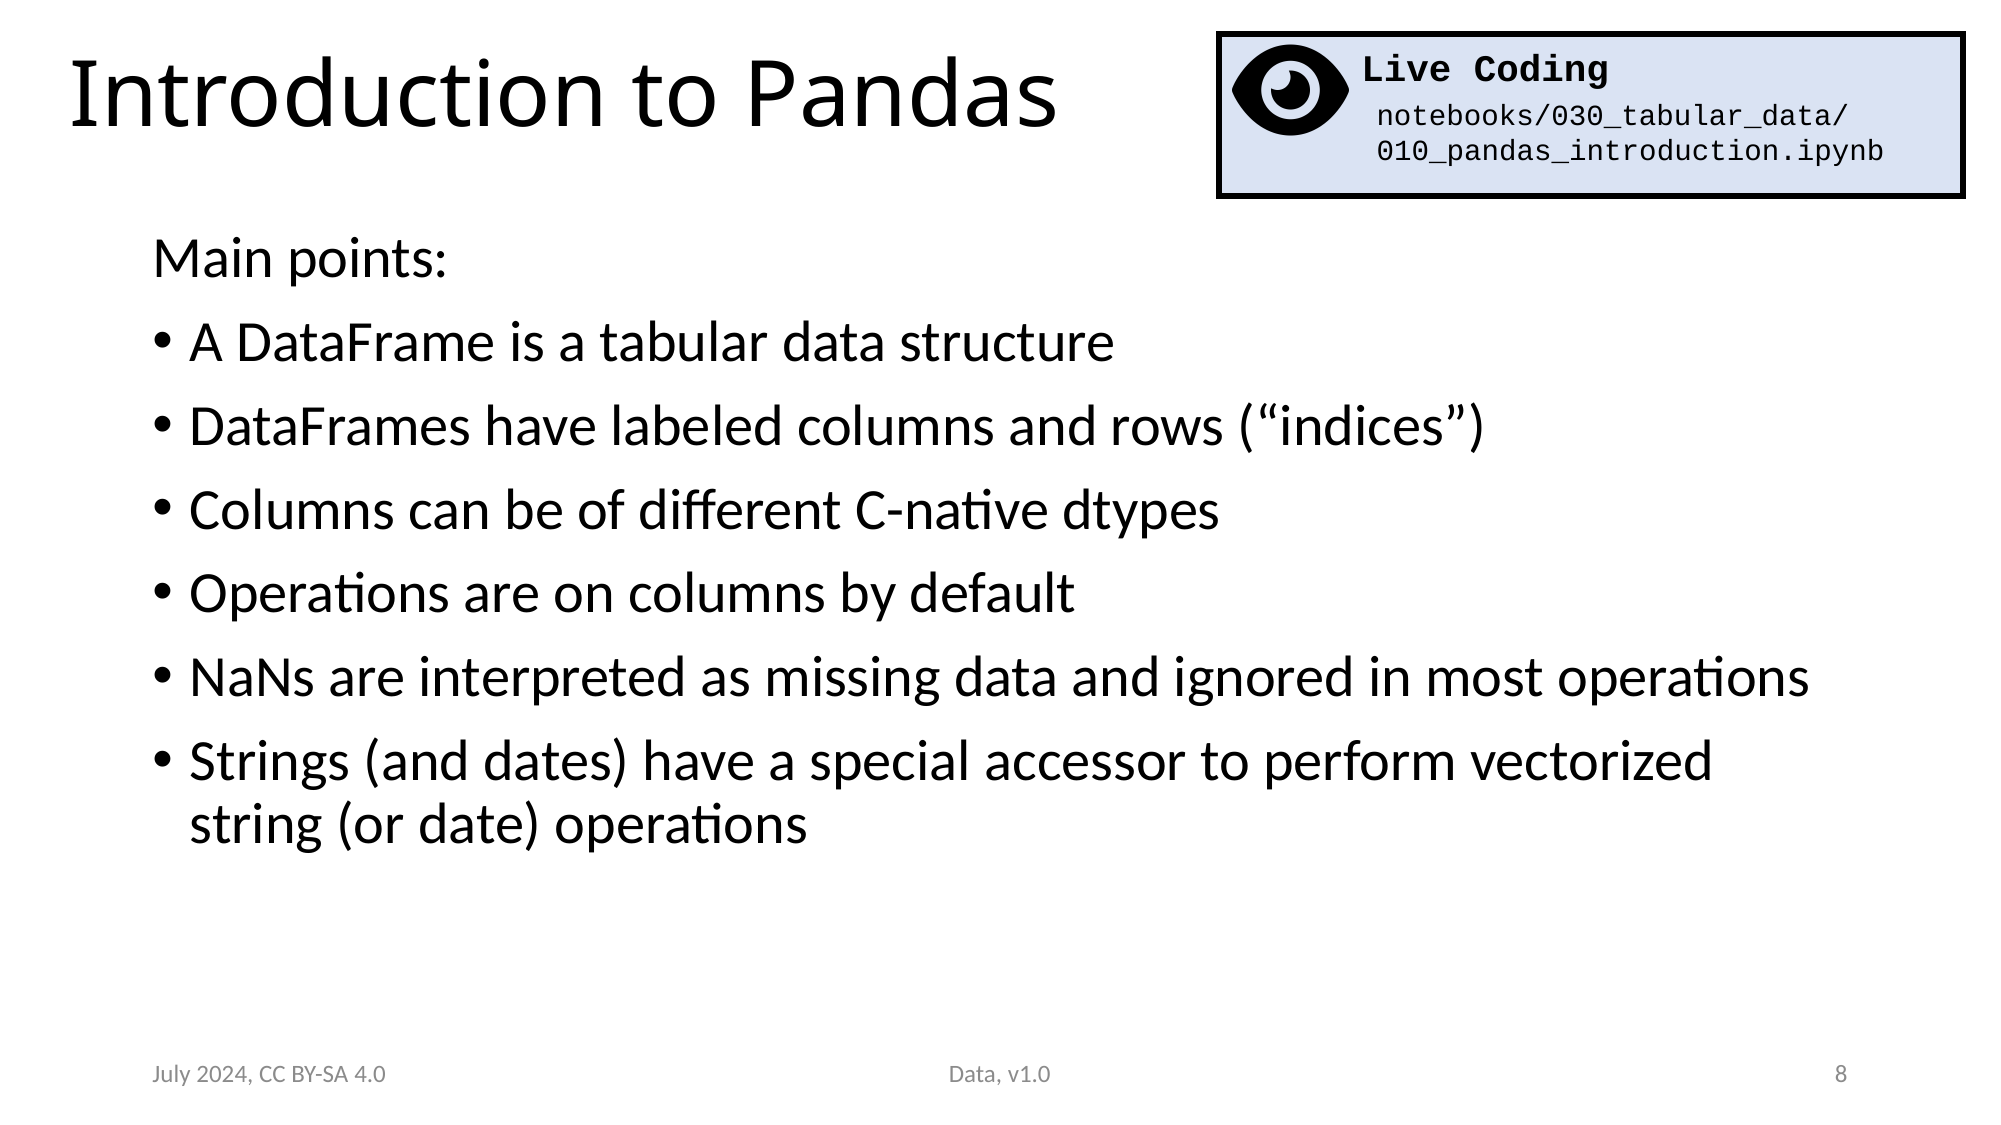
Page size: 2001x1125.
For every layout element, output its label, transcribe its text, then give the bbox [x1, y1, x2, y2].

footer Data, v1.0 [662, 1042, 1338, 1103]
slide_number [137, 1042, 588, 1103]
text_box Live Coding [1339, 36, 1632, 97]
title Introduction to Pandas [55, 23, 1934, 172]
text_box [1218, 33, 1964, 197]
picture [1232, 38, 1349, 142]
text_box notebooks/030_tabular_data/ 010_pandas_introduction.ipynb [1361, 88, 1934, 174]
slide_number 8 [1412, 1042, 1863, 1103]
list Main points: A DataFrame is a tabular data structure DataFrames have labeled columns and rows (“indices”) Columns can be of different C-native dtypes Operations are on columns by default NaNs are interpreted as missing data and ignored in most operations Strings (and dates) have a special accessor to perform vectorized string (or date) operations [137, 219, 1863, 1014]
